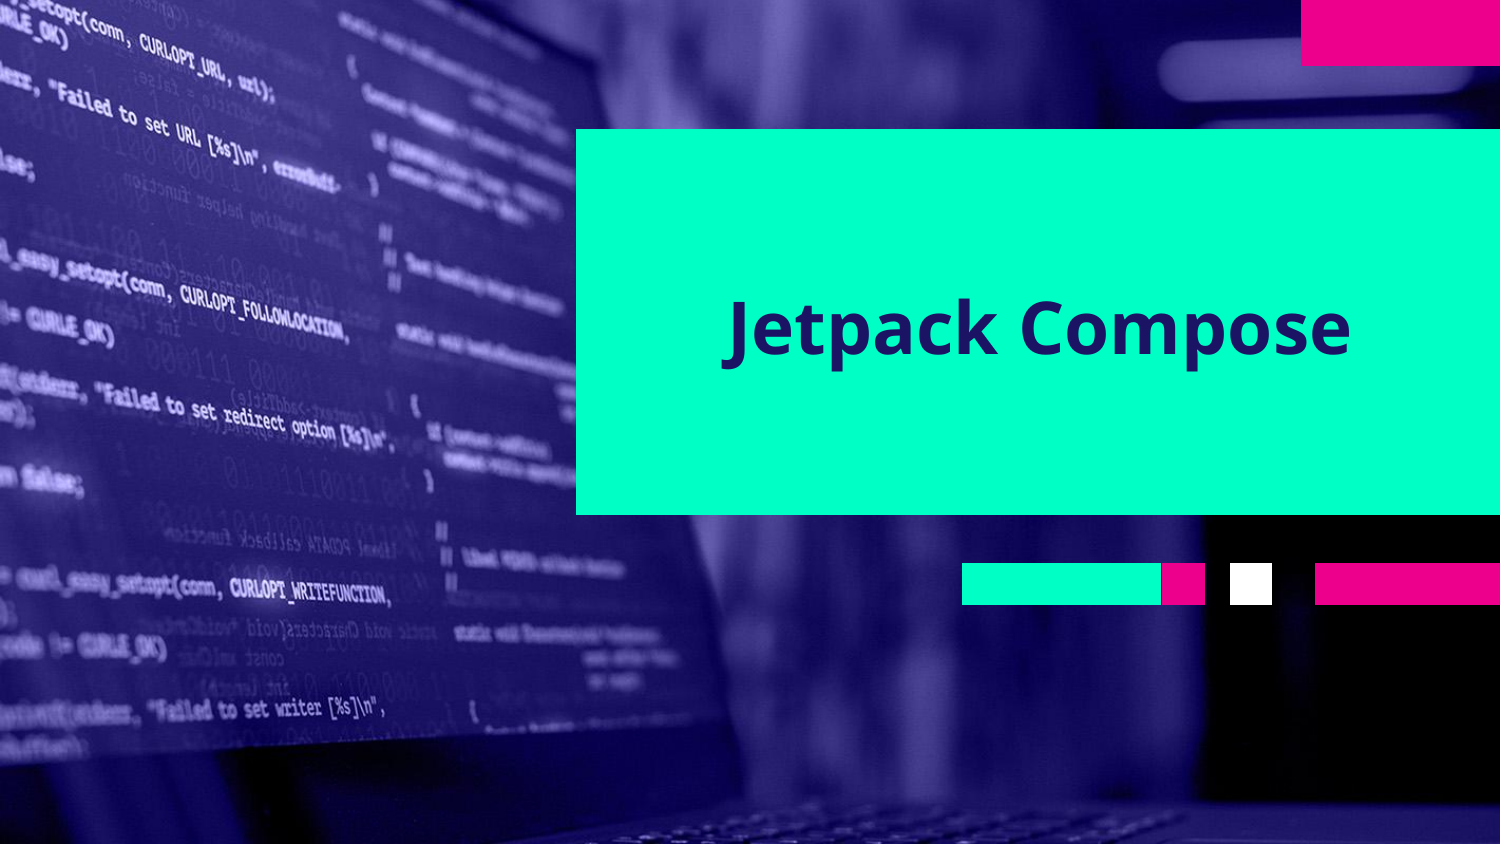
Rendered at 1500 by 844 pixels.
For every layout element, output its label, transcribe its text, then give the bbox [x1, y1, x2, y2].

picture [0, 0, 1500, 844]
title Jetpack Compose [596, 166, 1484, 485]
